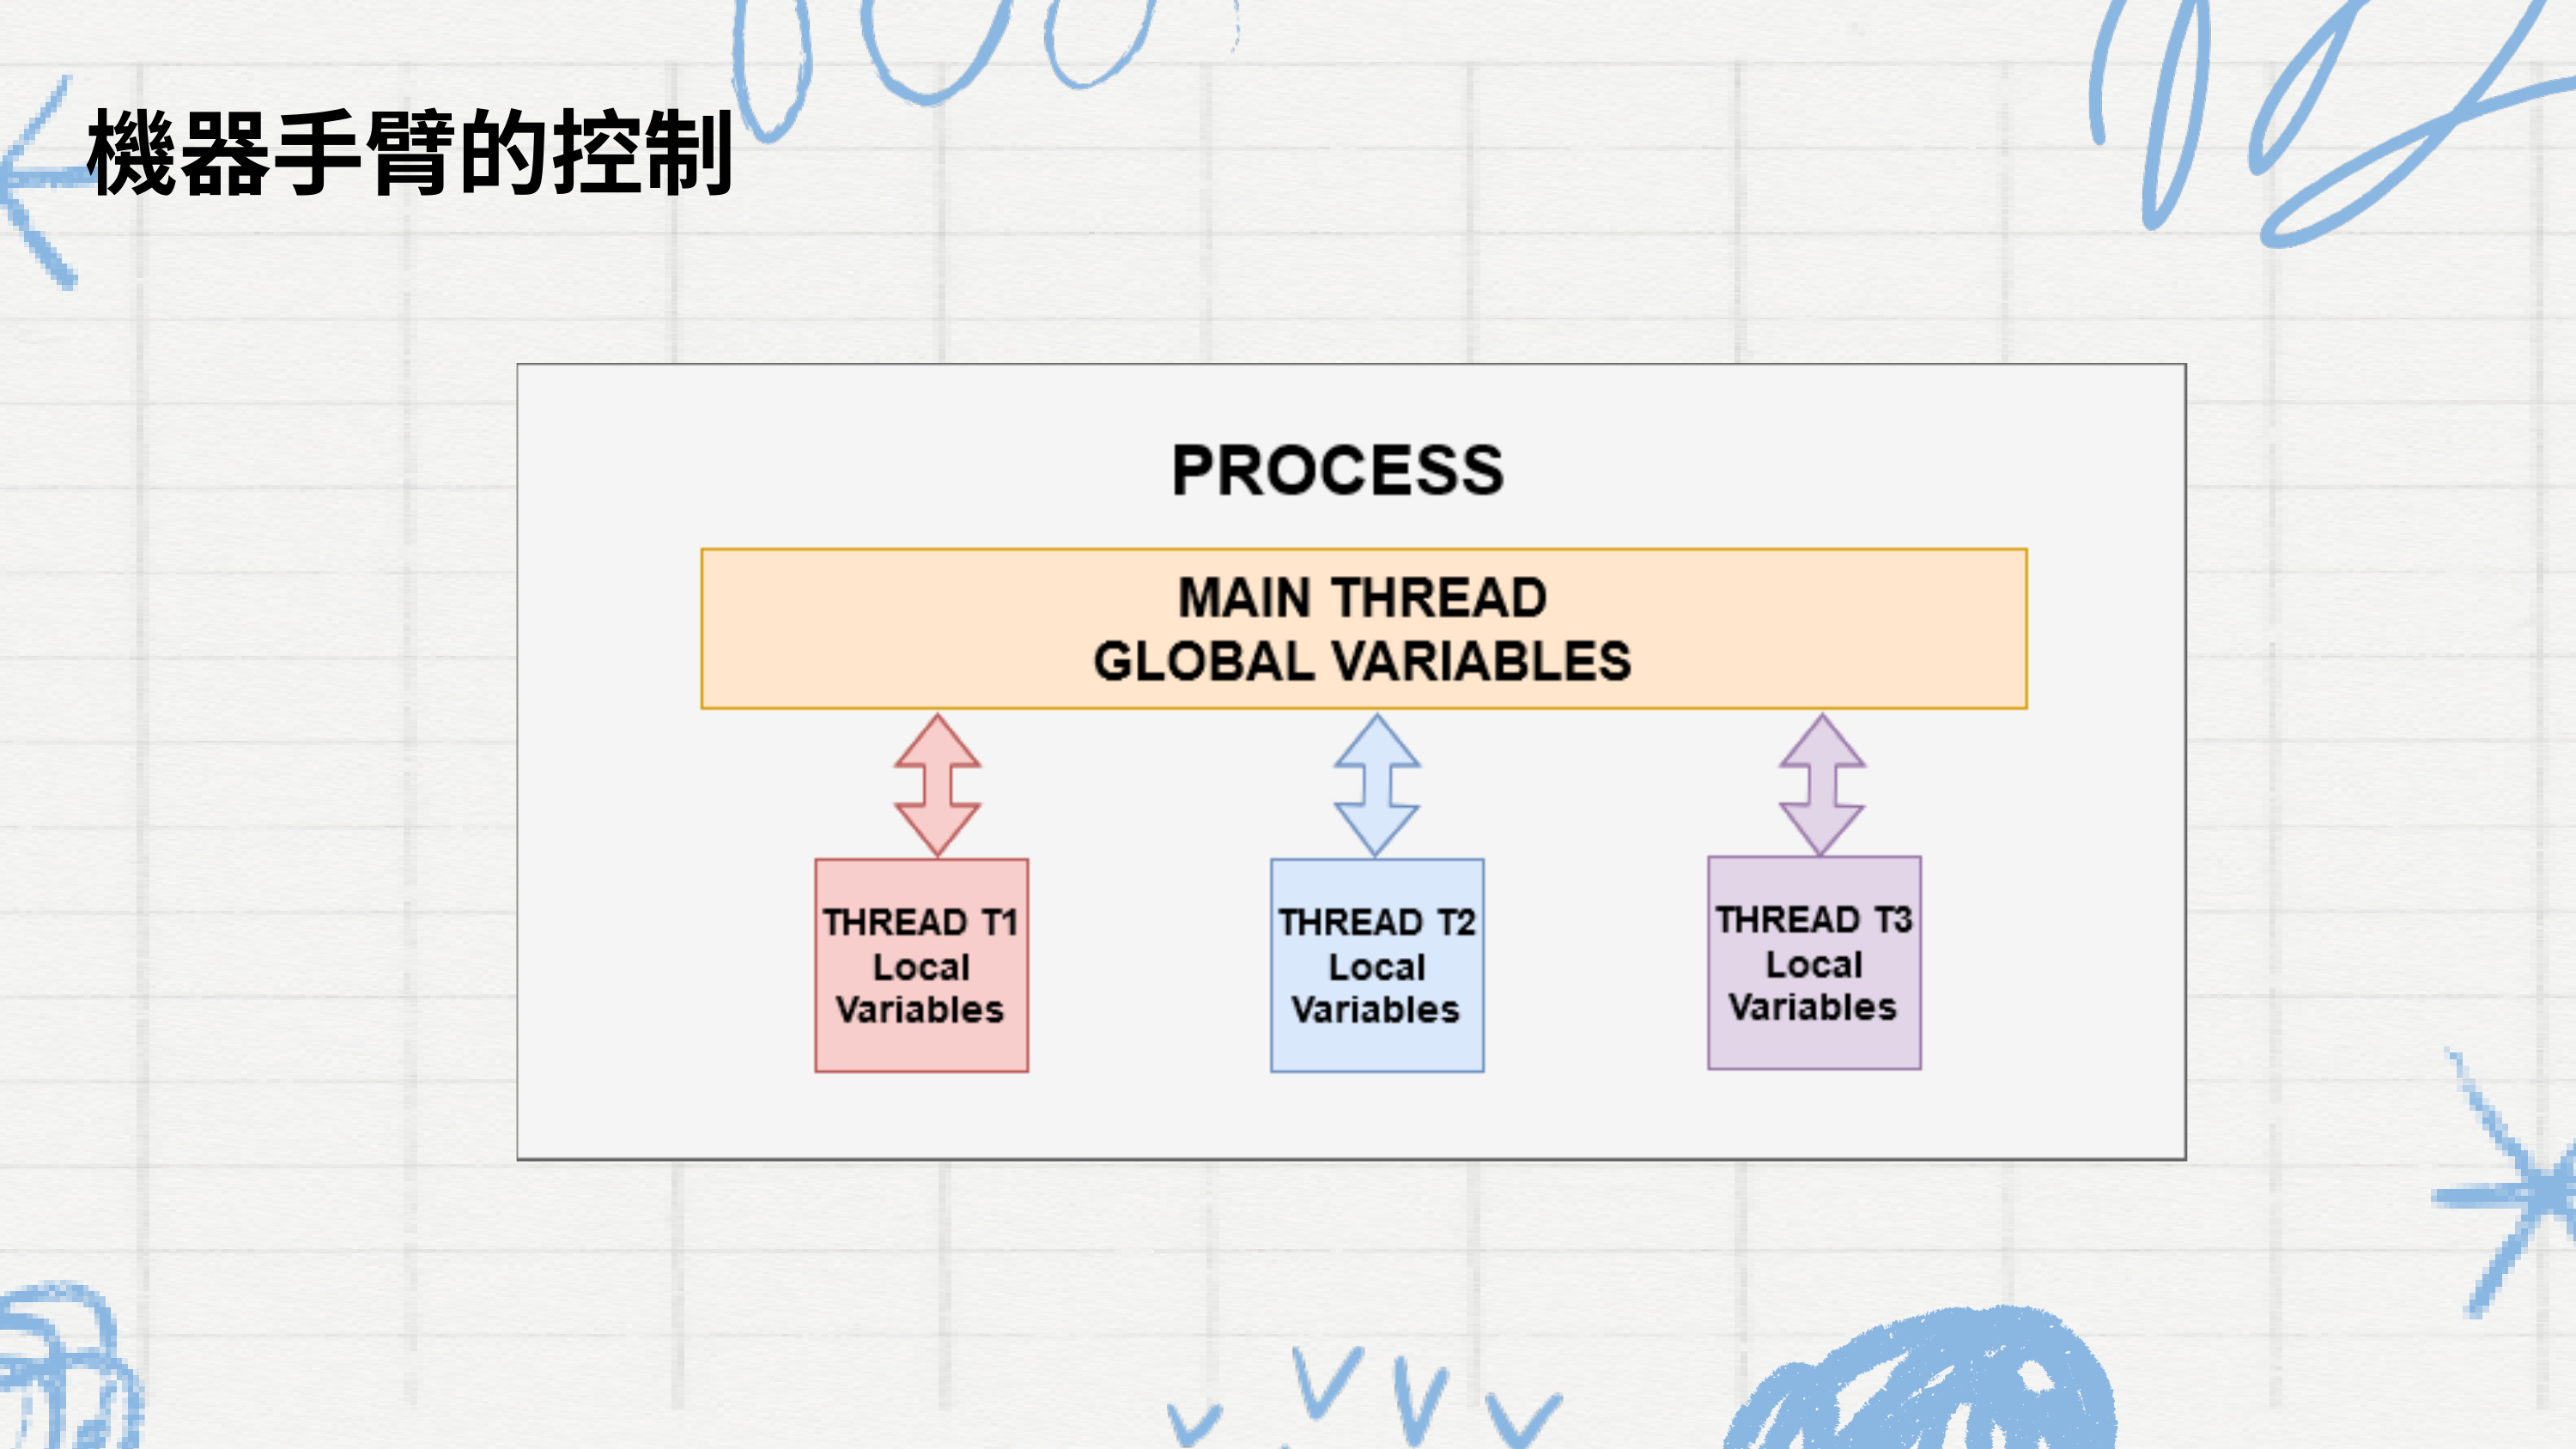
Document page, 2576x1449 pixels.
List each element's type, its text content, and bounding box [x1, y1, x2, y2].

text_box [645, 0, 1241, 145]
text_box [0, 0, 2576, 1449]
text_box [1167, 1346, 1614, 1449]
text_box [516, 363, 2188, 1161]
text_box [2431, 1046, 2576, 1319]
text_box [2088, 0, 2576, 249]
text_box [0, 64, 106, 291]
text_box [1707, 1303, 2119, 1449]
text_box [0, 1280, 145, 1449]
text_box 機器手臂的控制 [85, 76, 737, 206]
